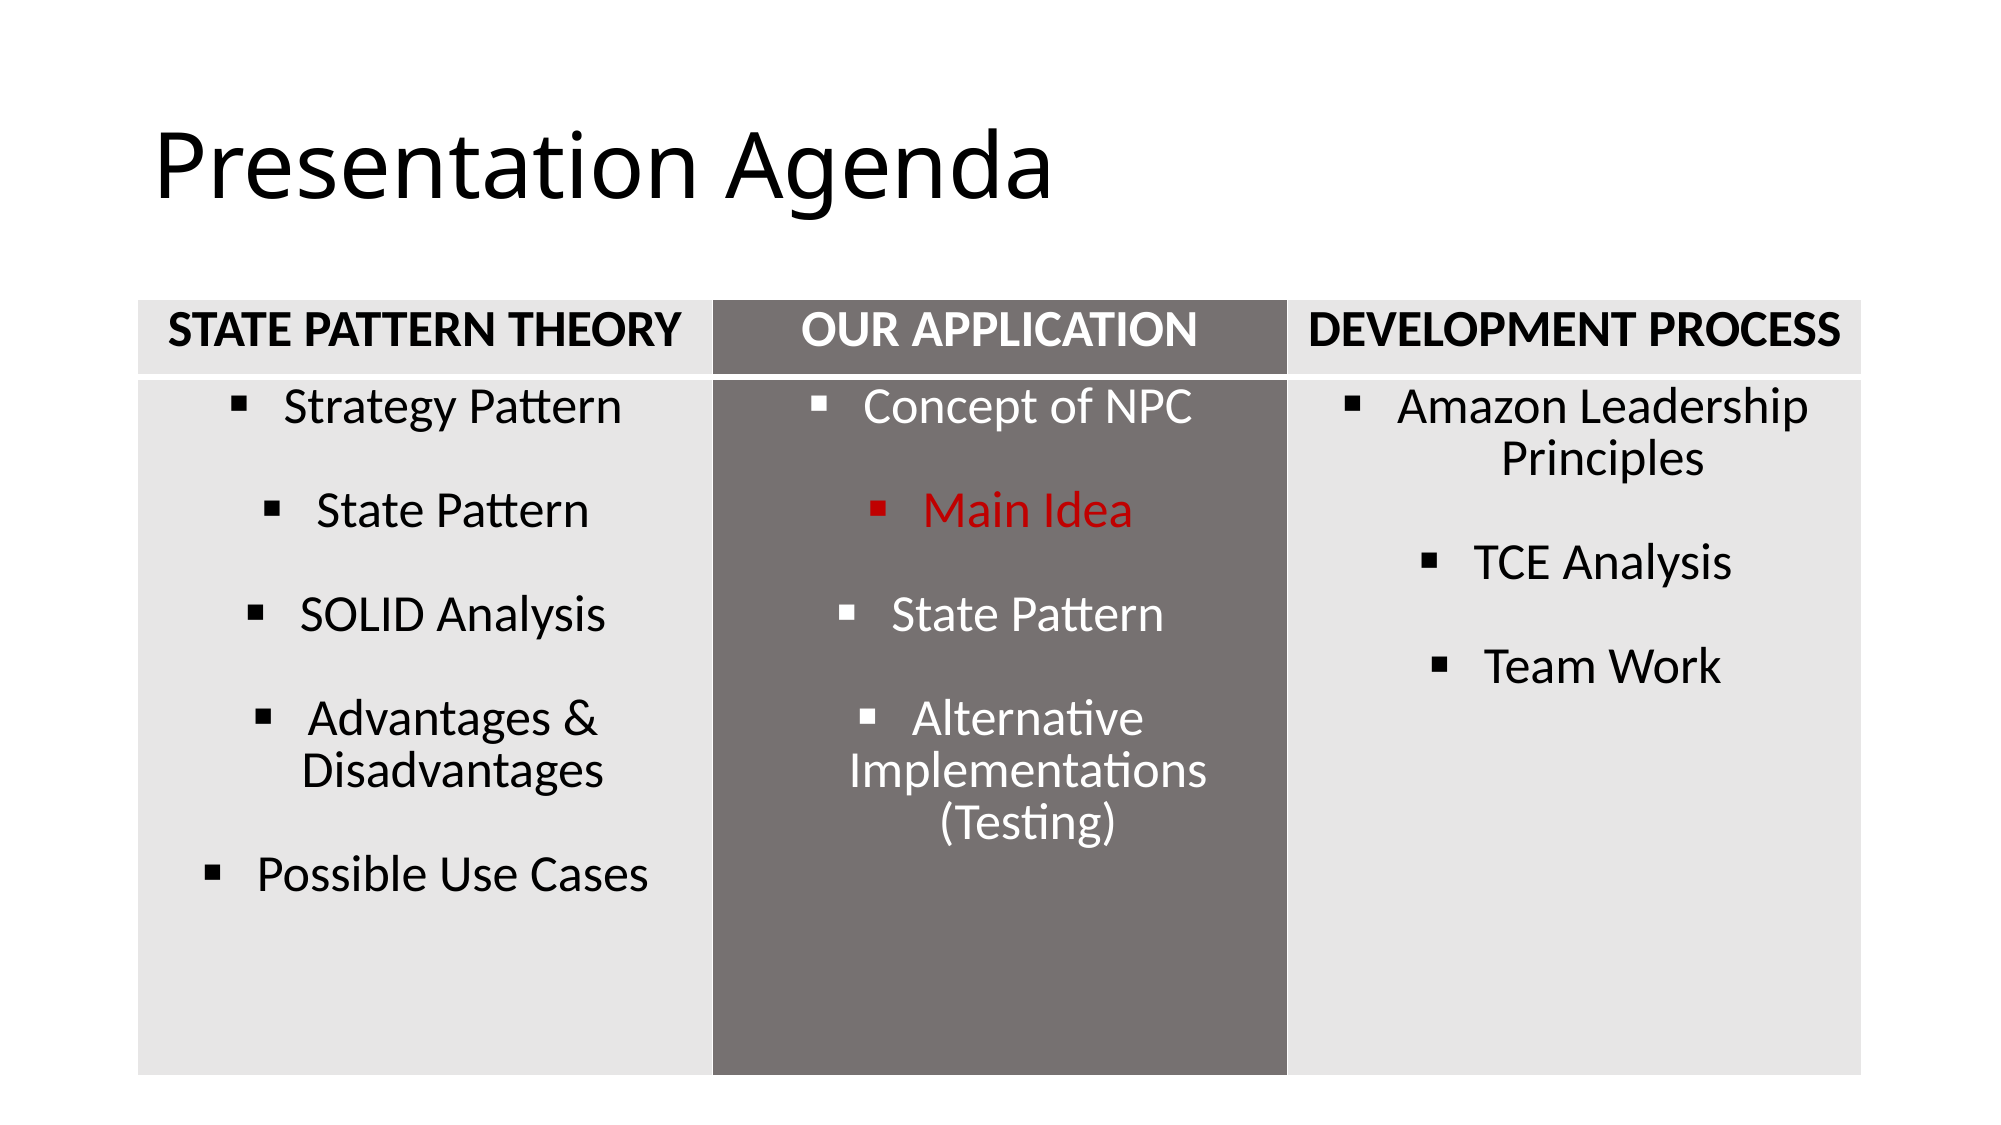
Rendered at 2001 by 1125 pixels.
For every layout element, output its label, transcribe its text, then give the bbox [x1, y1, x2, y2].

table_cell Strategy Pattern State Pattern SOLID Analysis Advantages & Disadvantages Possible Use Cases [138, 380, 712, 1075]
table_header STATE PATTERN THEORY [138, 300, 712, 374]
title Presentation Agenda [137, 59, 1863, 278]
table_header OUR APPLICATION [713, 300, 1287, 374]
table_cell Concept of NPC Main Idea State Pattern Alternative Implementations (Testing) [713, 380, 1287, 1075]
table_cell Amazon Leadership Principles TCE Analysis Team Work [1288, 380, 1861, 1075]
table_header DEVELOPMENT PROCESS [1288, 300, 1861, 374]
